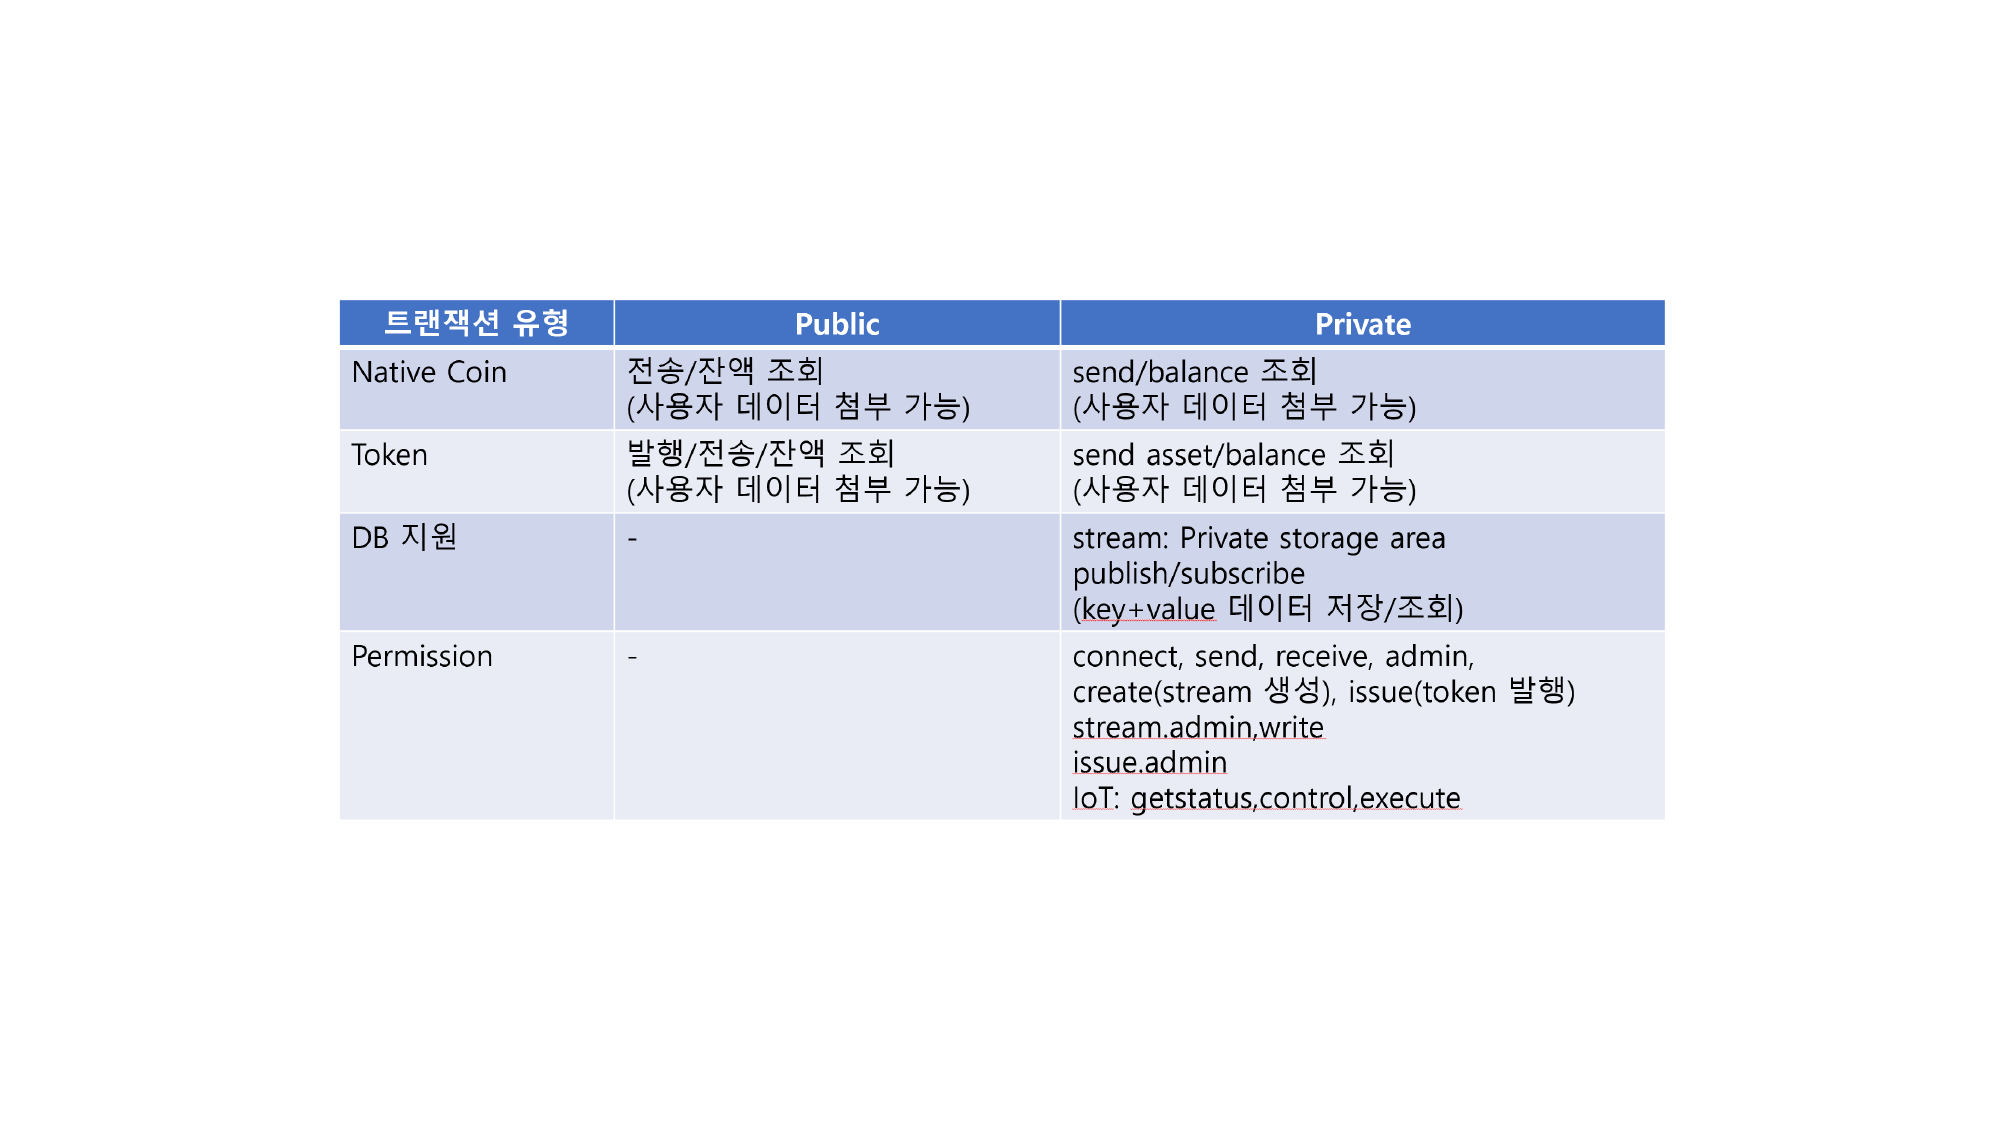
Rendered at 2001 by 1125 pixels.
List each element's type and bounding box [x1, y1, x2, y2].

picture [311, 285, 1689, 840]
